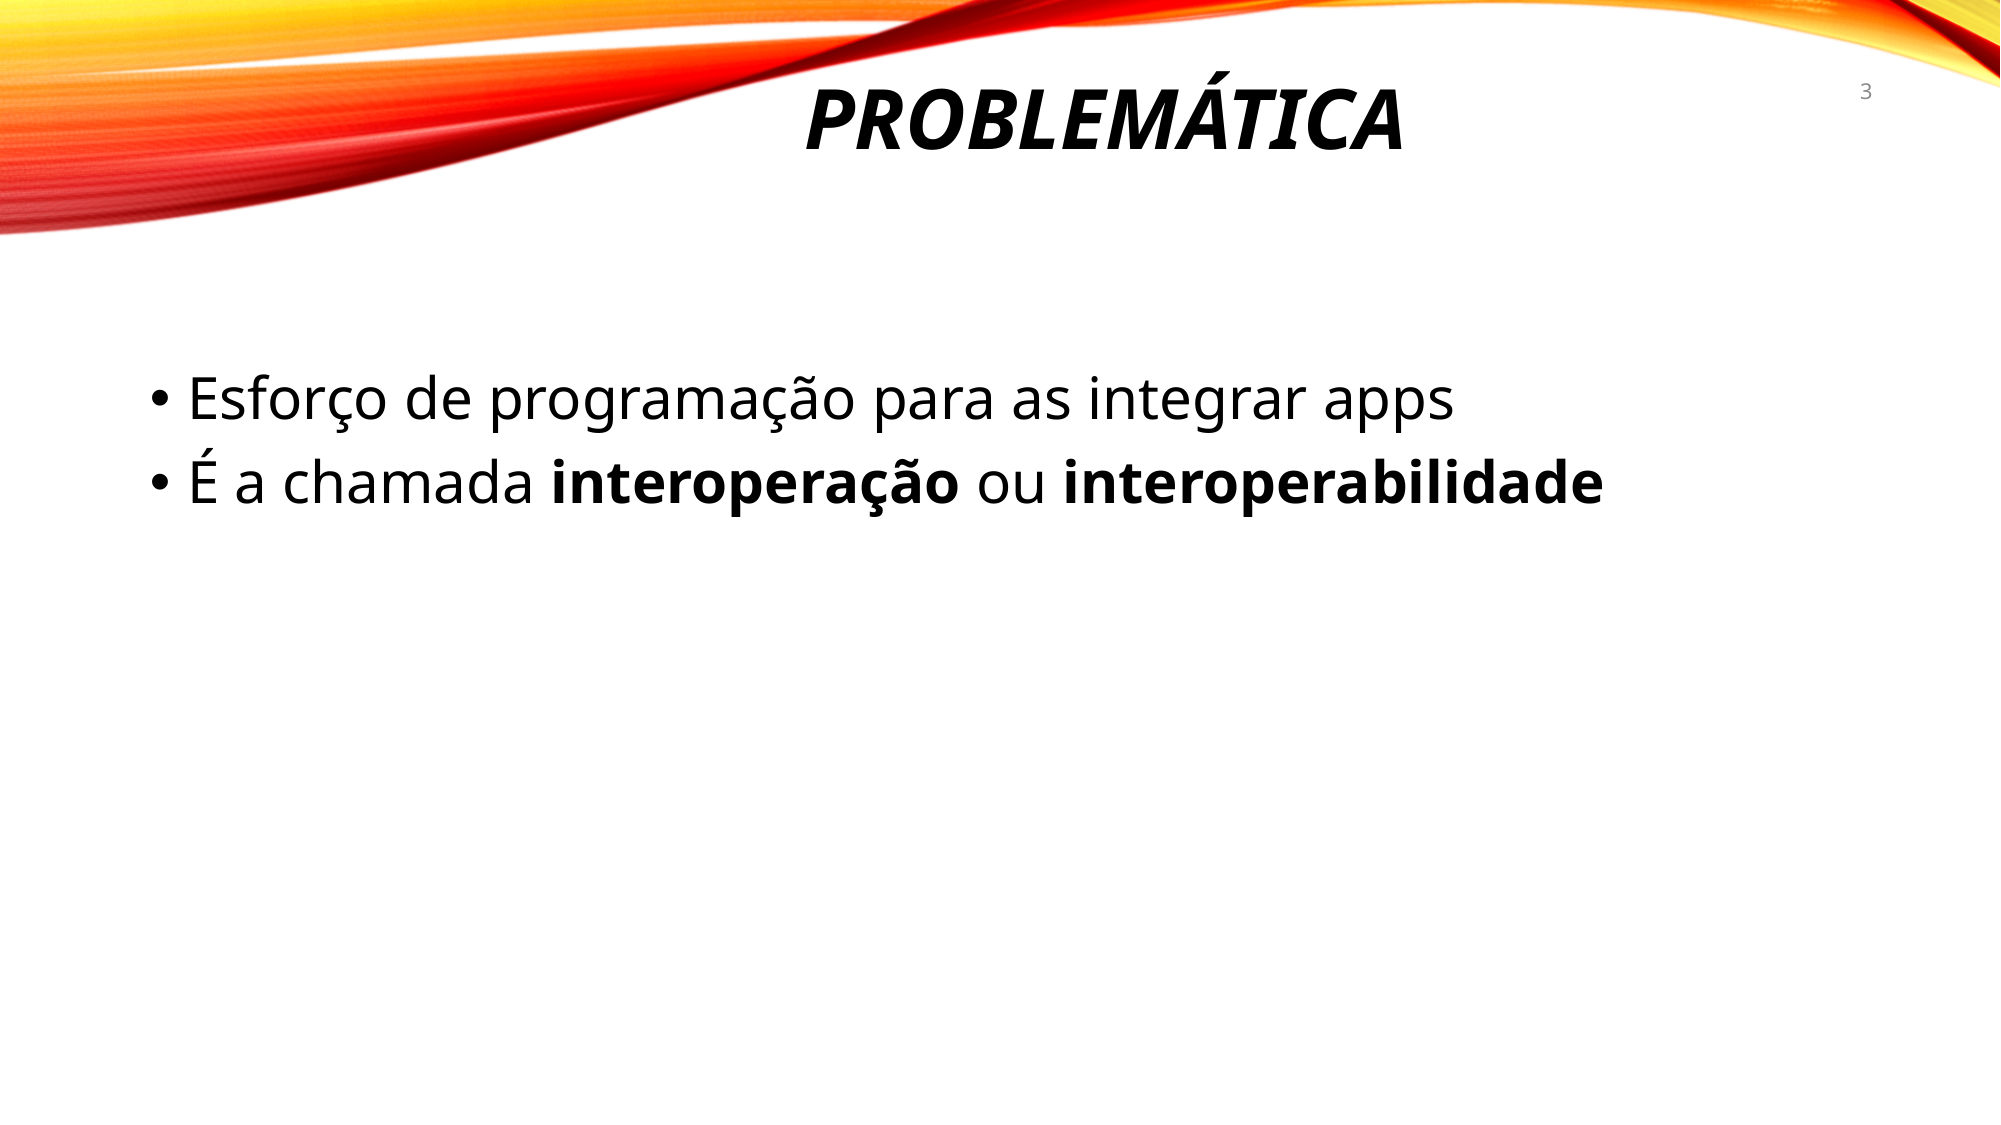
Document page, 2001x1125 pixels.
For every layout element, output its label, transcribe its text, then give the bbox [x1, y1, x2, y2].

title PROBLEMÁTICA [323, 26, 1888, 218]
picture [0, 0, 2000, 237]
list Esforço de programação para as integrar apps É a chamada interoperação ou interoperabilidade [134, 271, 1888, 891]
